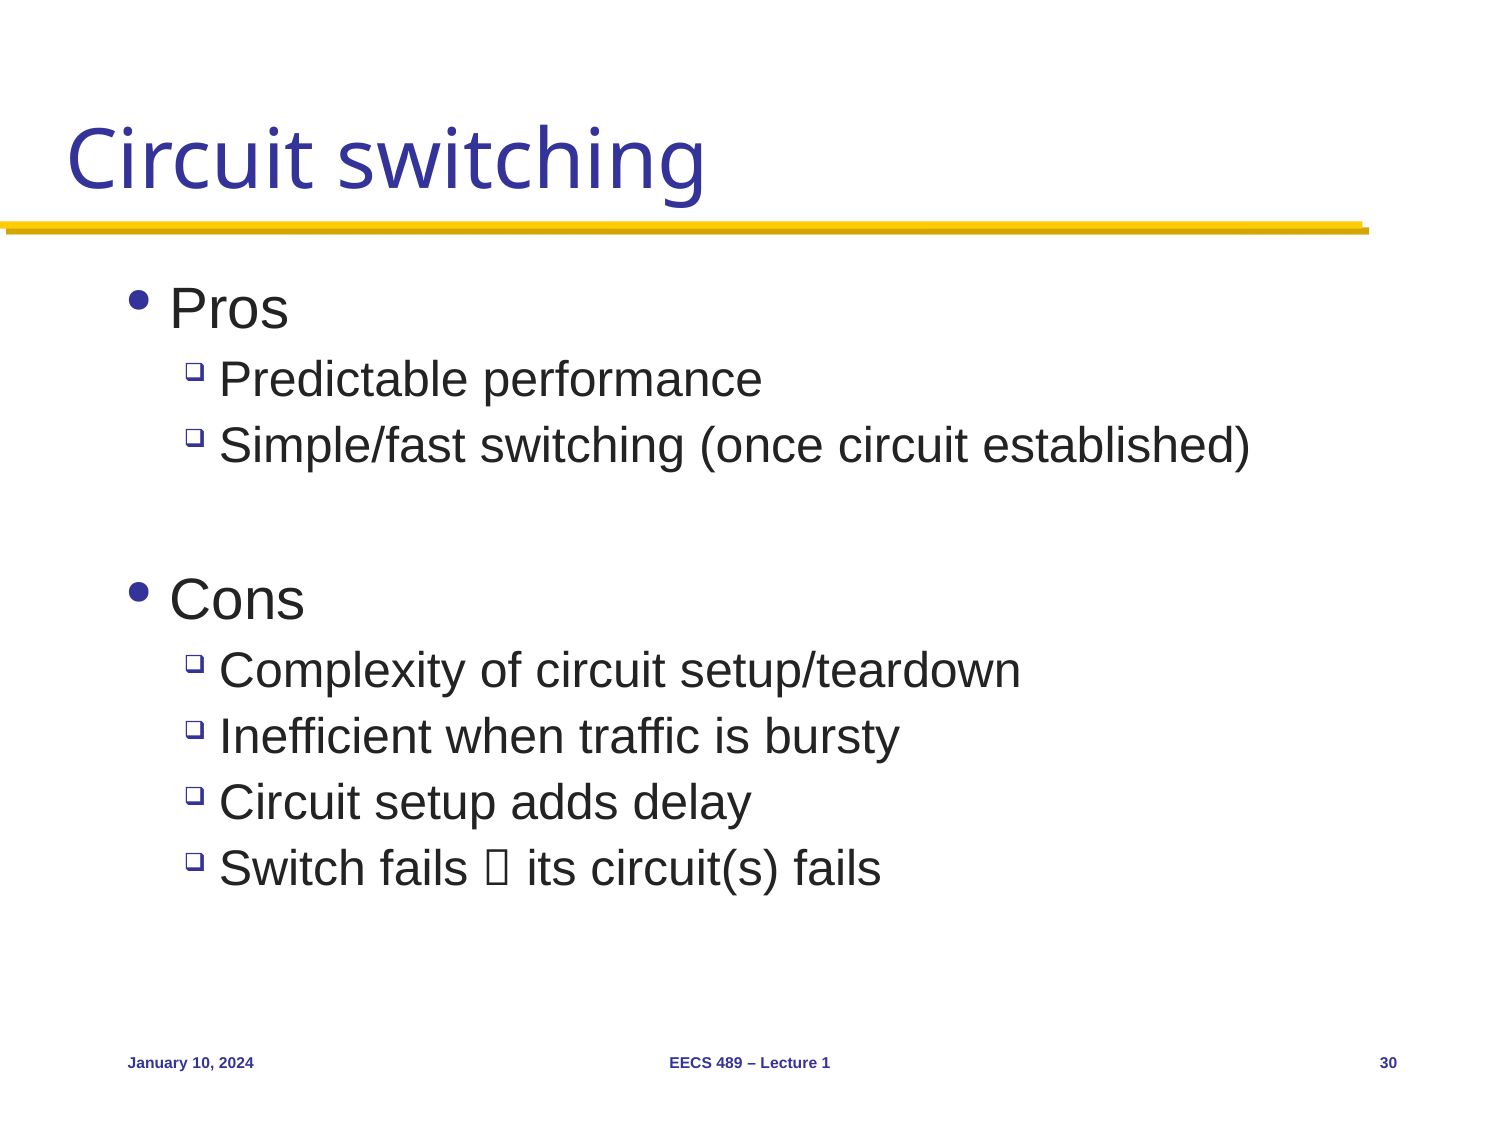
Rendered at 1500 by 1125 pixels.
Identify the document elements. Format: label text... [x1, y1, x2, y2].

slide_number 30 [1312, 1024, 1413, 1101]
title Circuit switching [49, 24, 1451, 213]
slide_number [112, 1024, 426, 1101]
list Pros Predictable performance Simple/fast switching (once circuit established) Cons Complexity of circuit setup/teardown Inefficient when traffic is bursty Circuit setup adds delay Switch fails  its circuit(s) fails [112, 262, 1413, 988]
footer EECS 489 – Lecture 1 [512, 1024, 988, 1101]
